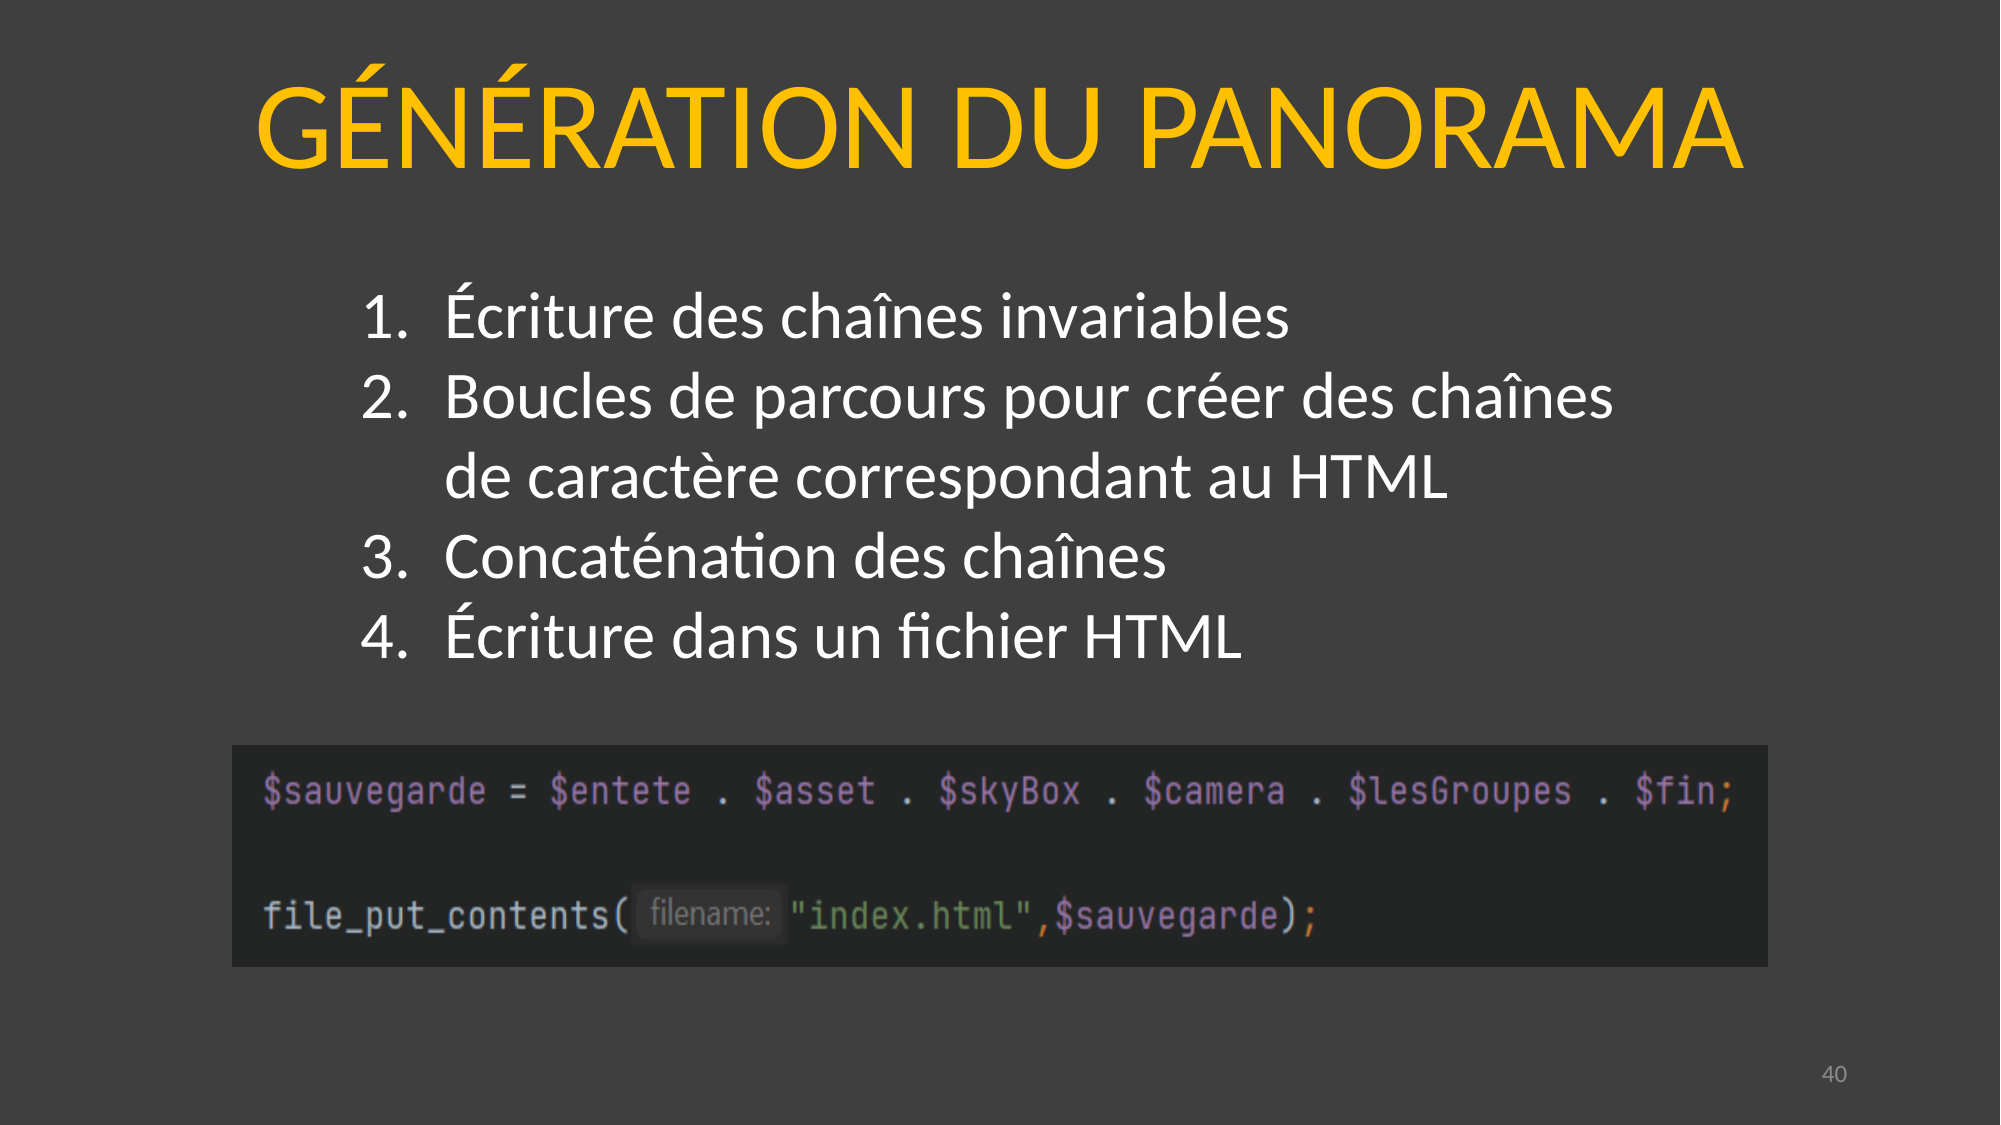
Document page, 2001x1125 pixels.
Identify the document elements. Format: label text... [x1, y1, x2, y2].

text_box Écriture des chaînes invariables Boucles de parcours pour créer des chaînes de caractère correspondant au HTML Concaténation des chaînes Écriture dans un fichier HTML [345, 264, 1711, 679]
title GÉNÉRATION DU PANORAMA [117, 4, 1883, 203]
picture [232, 745, 1768, 967]
slide_number 40 [1412, 1042, 1863, 1103]
